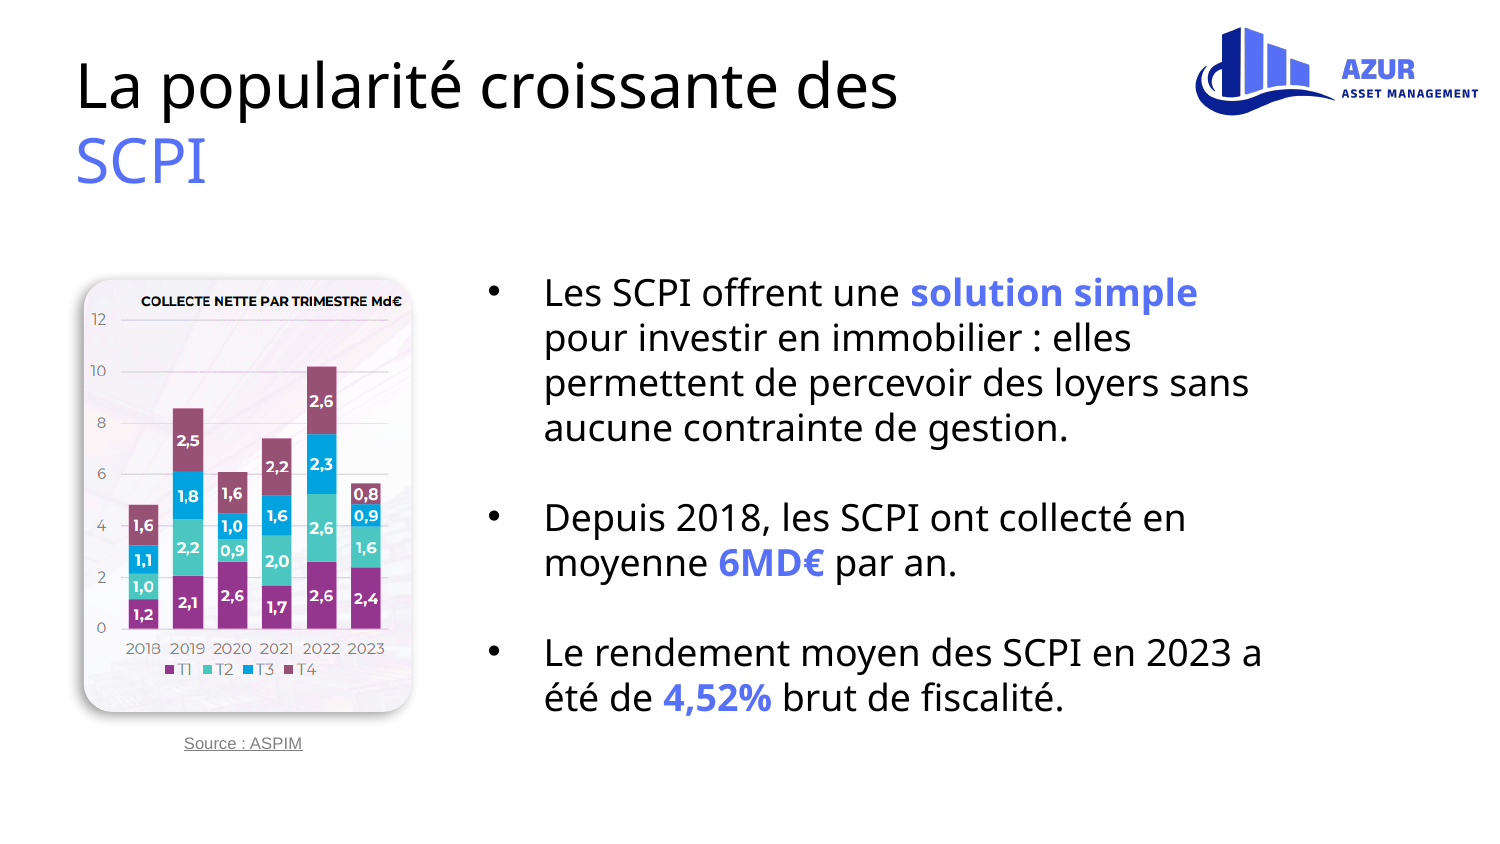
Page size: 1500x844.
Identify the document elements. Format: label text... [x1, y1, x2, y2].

text_box Source : ASPIM [129, 725, 366, 761]
text_box La popularité croissante des SCPI [60, 38, 958, 204]
text_box Les SCPI offrent une solution simple pour investir en immobilier : elles permettent de percevoir des loyers sans aucune contrainte de gestion. Depuis 2018, les SCPI ont collecté en moyenne 6MD€ par an. Le rendement moyen des SCPI en 2023 a été de 4,52% brut de fiscalité. [472, 260, 1303, 726]
picture [1177, 17, 1486, 139]
picture [83, 279, 412, 712]
